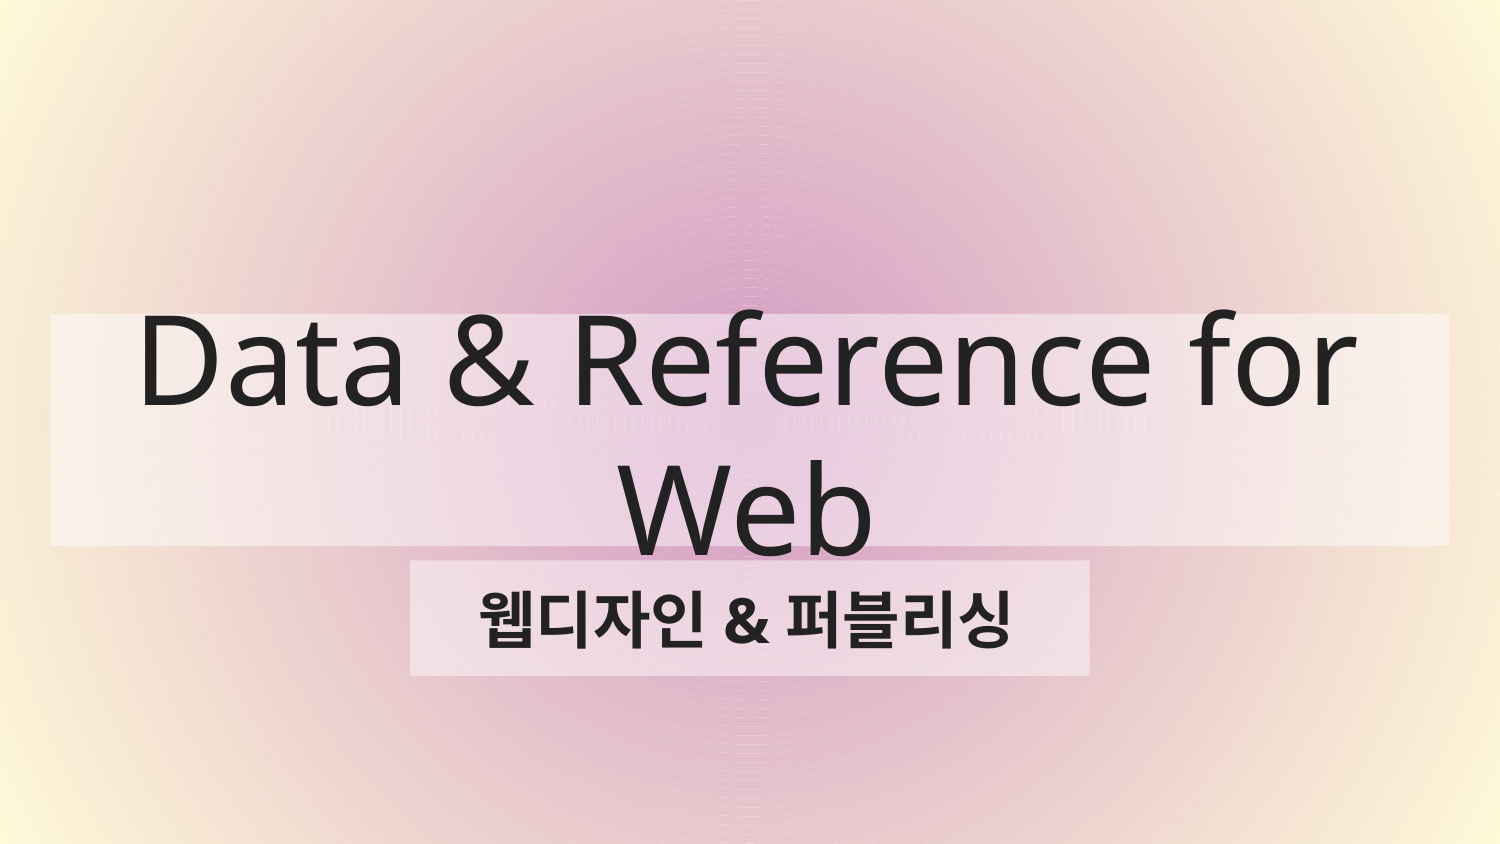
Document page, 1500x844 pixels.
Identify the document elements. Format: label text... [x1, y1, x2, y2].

title 웹디자인&퍼블리싱 [410, 560, 1090, 676]
title Data & Reference for Web [51, 313, 1449, 547]
